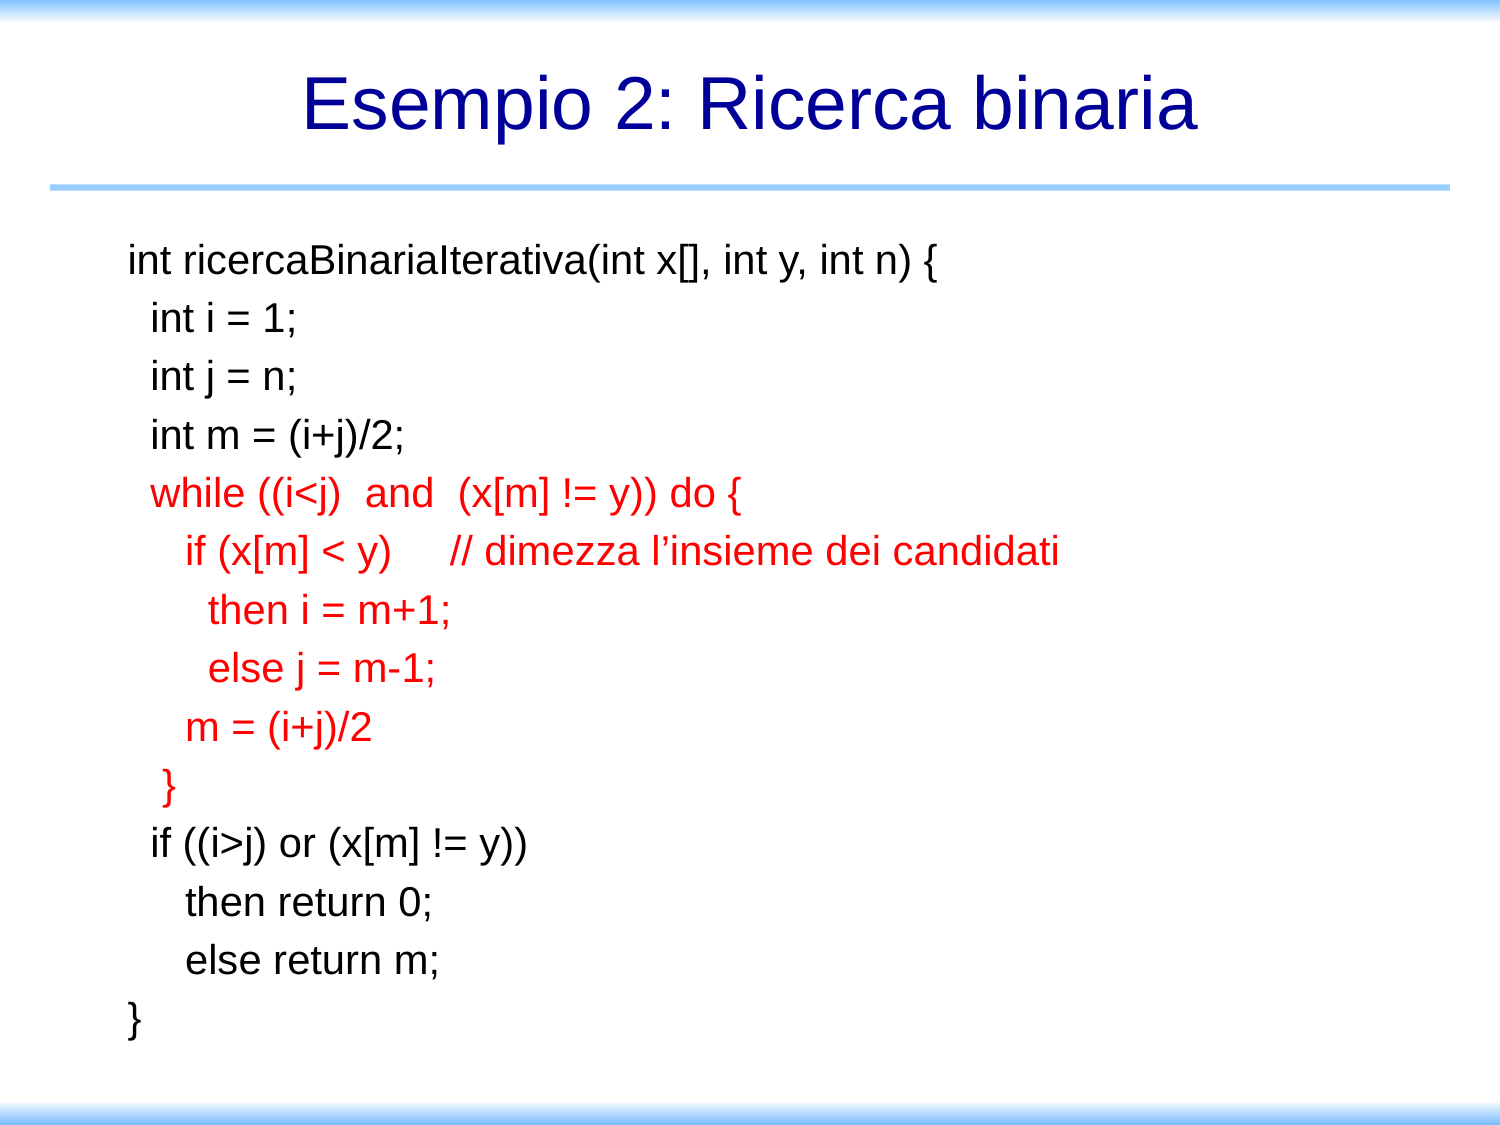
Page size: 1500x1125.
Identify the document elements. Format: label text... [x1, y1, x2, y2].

list int ricercaBinariaIterativa(int x[], int y, int n) { int i = 1; int j = n; int m = (i+j)/2; while ((i<j) and (x[m] != y)) do { if (x[m] < y) // dimezza l’insieme dei candidati then i = m+1; else j = m-1; m = (i+j)/2 } if ((i>j) or (x[m] != y)) then return 0; else return m; } [112, 224, 1388, 1038]
title Esempio 2: Ricerca binaria [112, 24, 1388, 175]
